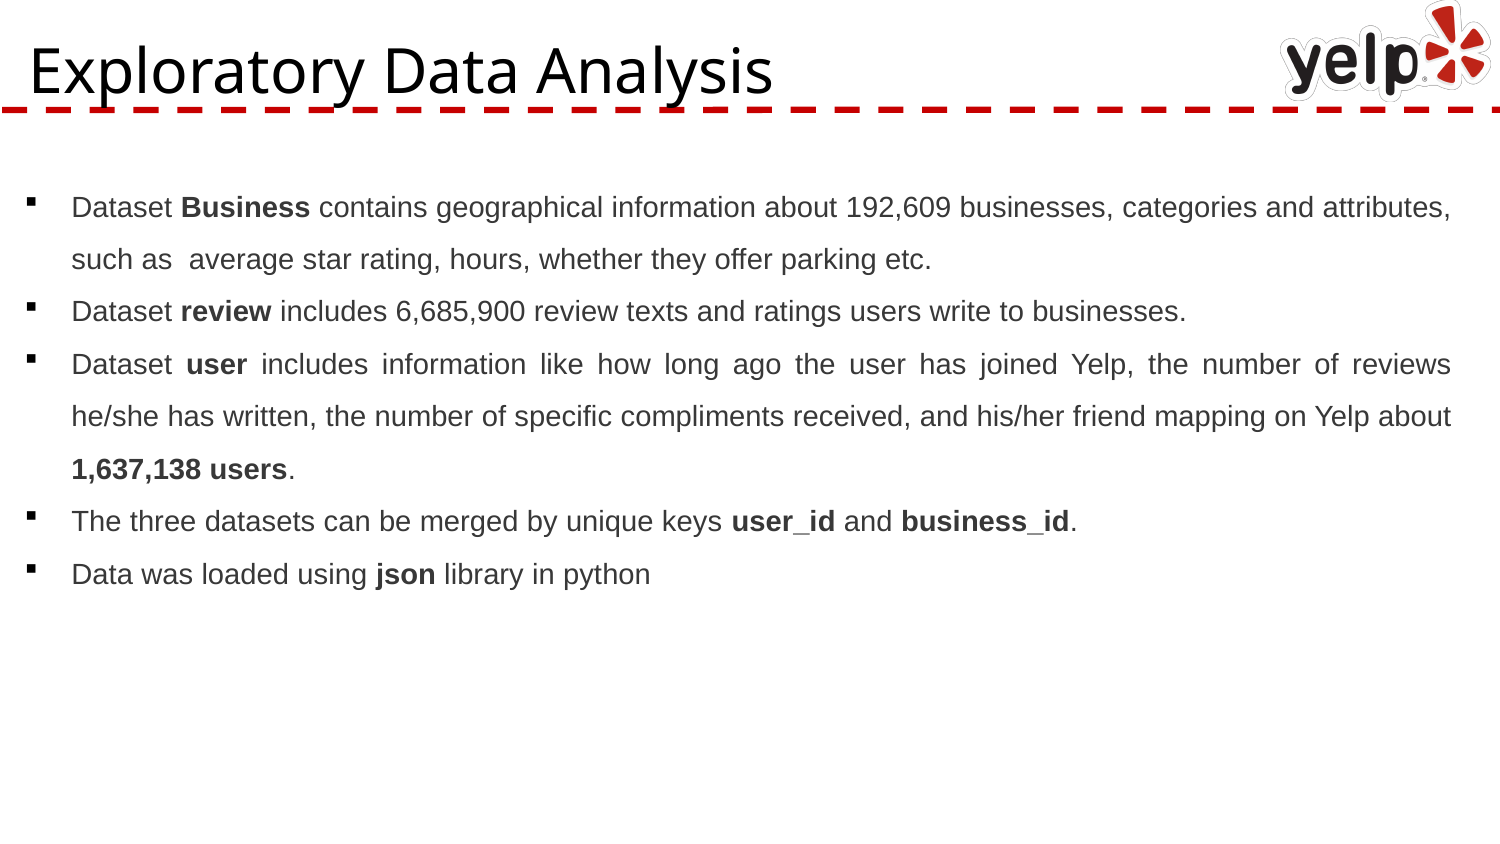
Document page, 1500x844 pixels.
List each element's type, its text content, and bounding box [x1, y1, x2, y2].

picture [1280, 0, 1491, 102]
title Exploratory Data Analysis [13, 16, 988, 111]
text_box Dataset Business contains geographical information about 192,609 businesses, categories and attributes, such as average star rating, hours, whether they offer parking etc. Dataset review includes 6,685,900 review texts and ratings users write to businesses. Dataset user includes information like how long ago the user has joined Yelp, the number of reviews he/she has written, the number of specific compliments received, and his/her friend mapping on Yelp about 1,637,138 users. The three datasets can be merged by unique keys user_id and business_id. Data was loaded using json library in python [13, 164, 1465, 844]
